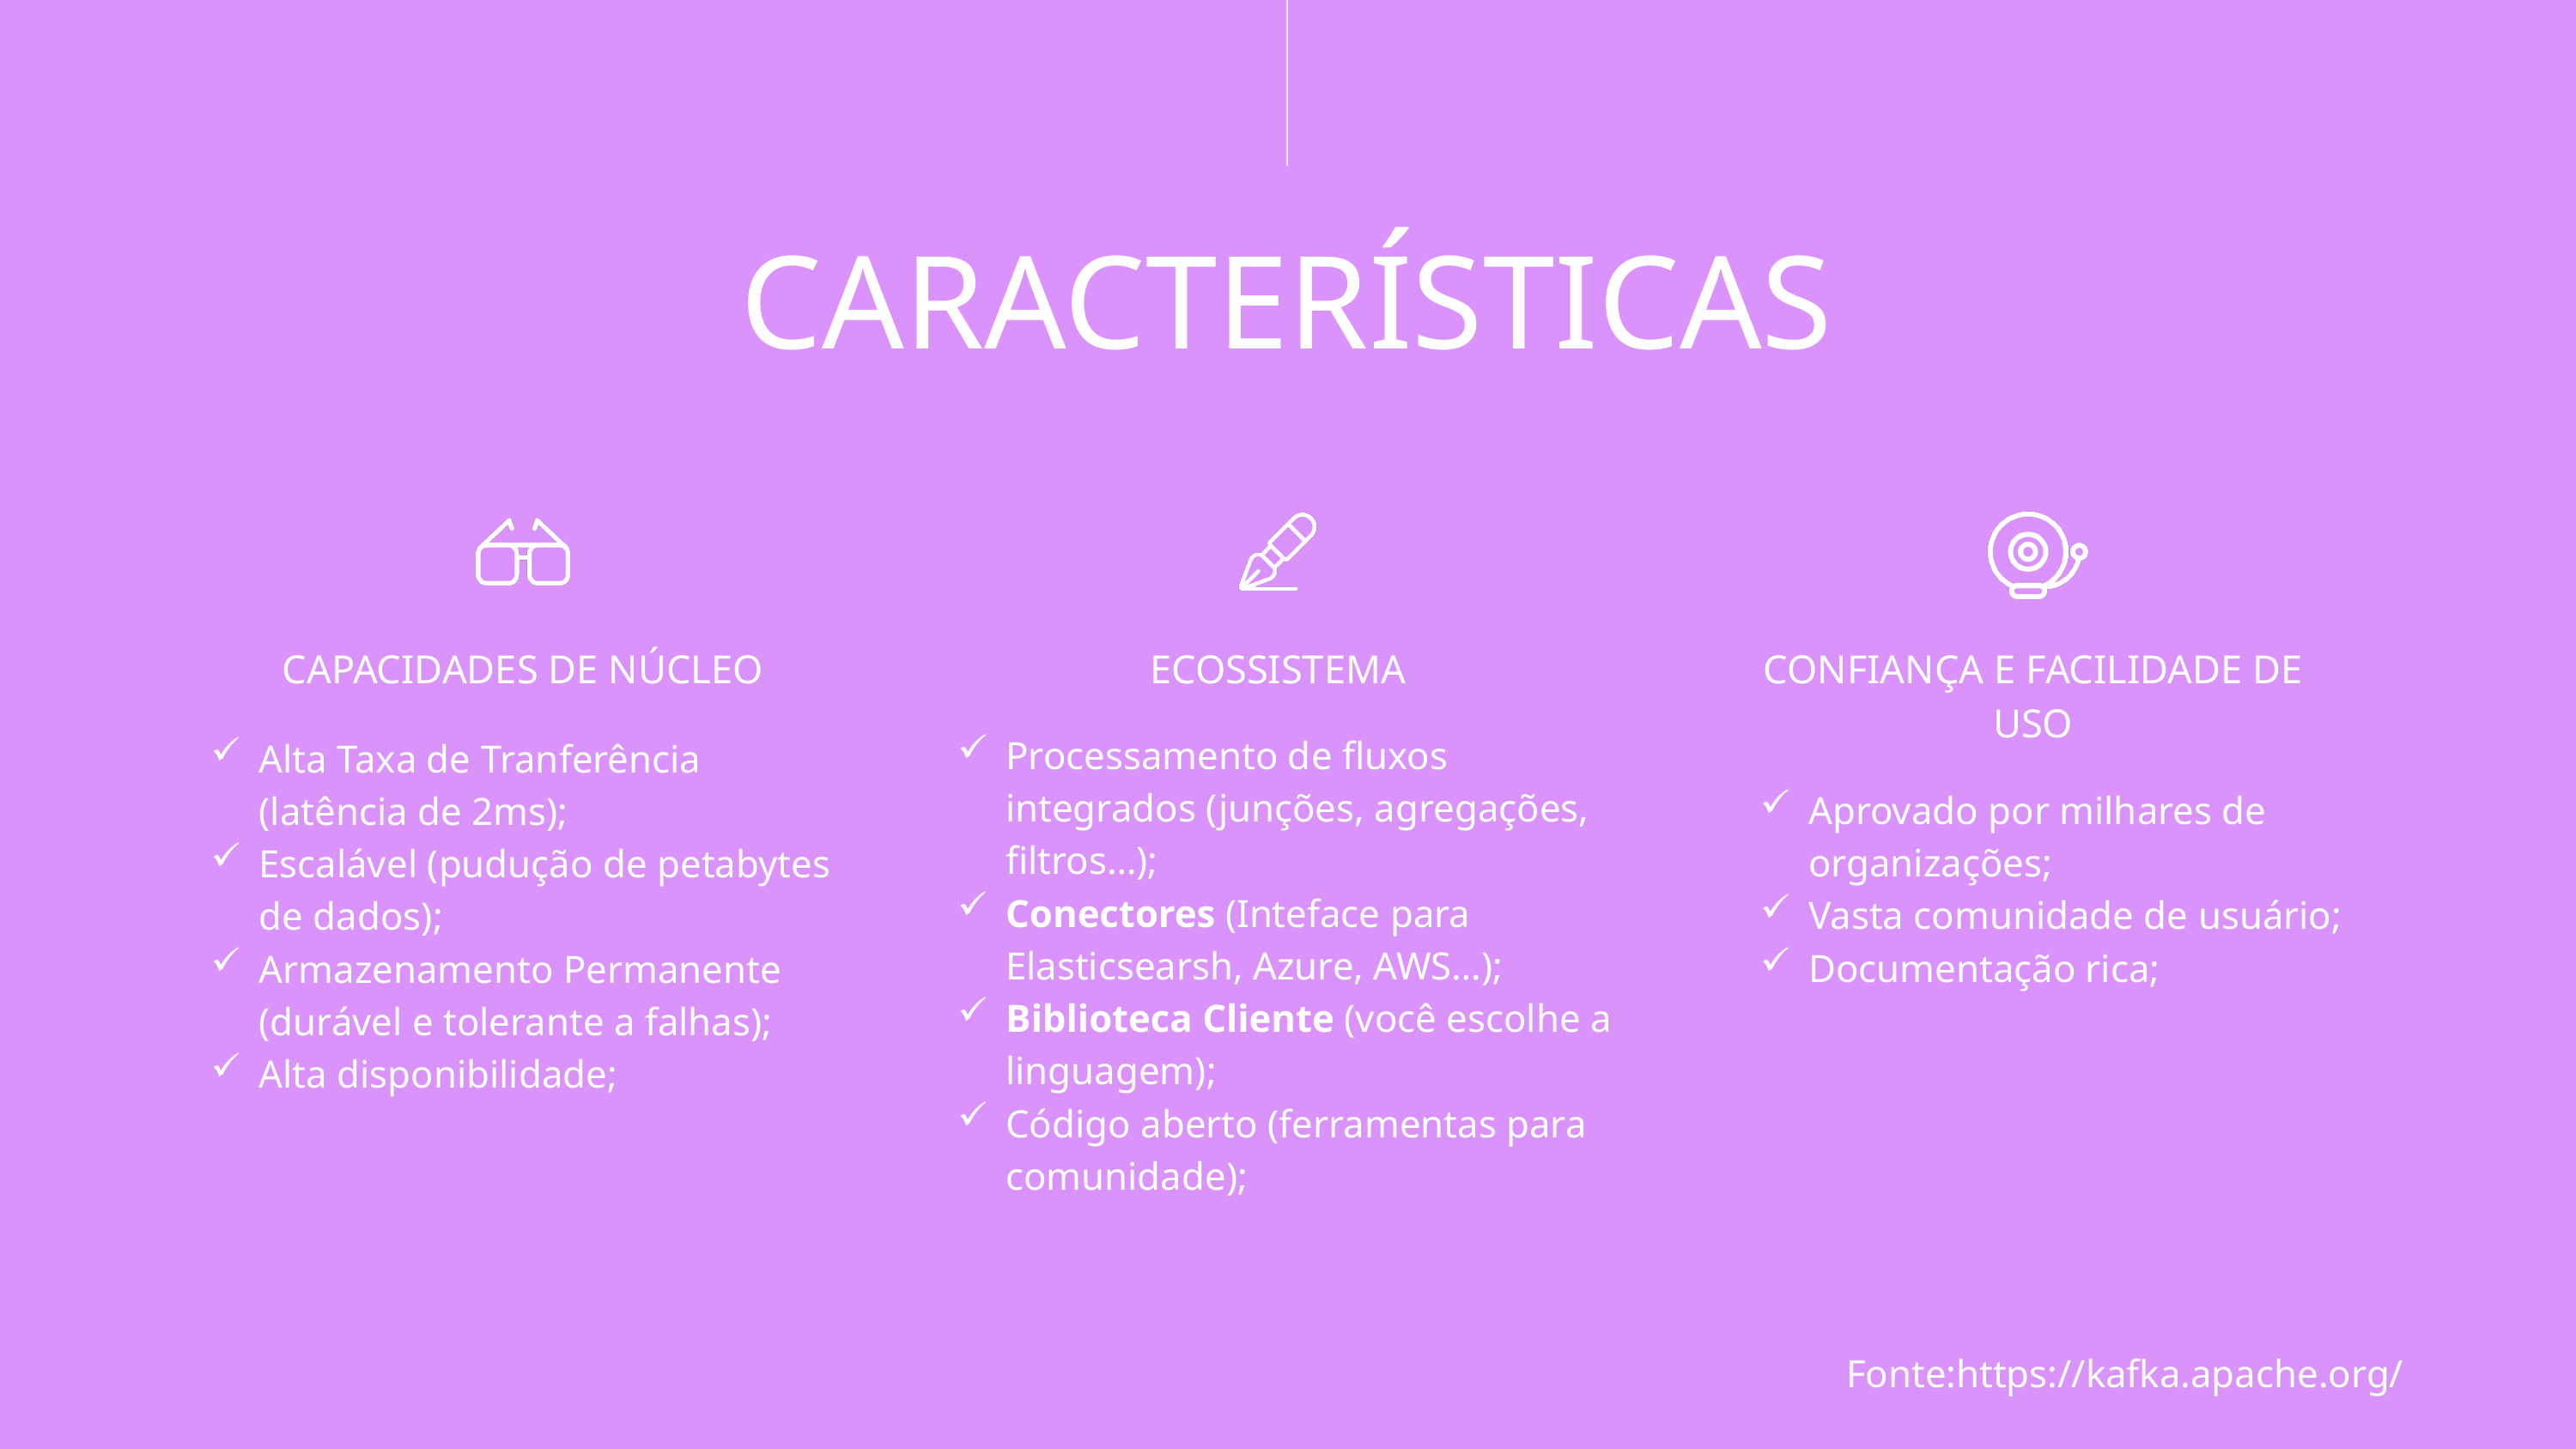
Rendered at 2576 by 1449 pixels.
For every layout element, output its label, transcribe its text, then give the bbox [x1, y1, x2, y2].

text_box Fonte:https://kafka.apache.org/ [1802, 1342, 2447, 1396]
text_box ECOSSISTEMA [1005, 636, 1552, 692]
picture [1238, 512, 1318, 591]
text_box CONFIANÇA E FACILIDADE DE USO [1759, 636, 2306, 746]
text_box Alta Taxa de Tranferência (latência de 2ms); Escalável (pudução de petabytes de dados); Armazenamento Permanente (durável e tolerante a falhas); Alta disponibilidade; [210, 727, 835, 1201]
picture [475, 517, 570, 586]
text_box CAPACIDADES DE NÚCLEO [249, 636, 796, 692]
text_box CARACTERÍSTICAS [427, 194, 2147, 375]
text_box Processamento de fluxos integrados (junções, agregações, filtros…); Conectores (Inteface para Elasticsearsh, Azure, AWS…); Biblioteca Cliente (você escolhe a linguagem); Código aberto (ferramentas para comunidade); [957, 724, 1638, 1197]
text_box Aprovado por milhares de organizações; Vasta comunidade de usuário; Documentação rica; [1759, 779, 2404, 990]
picture [1978, 502, 2088, 601]
